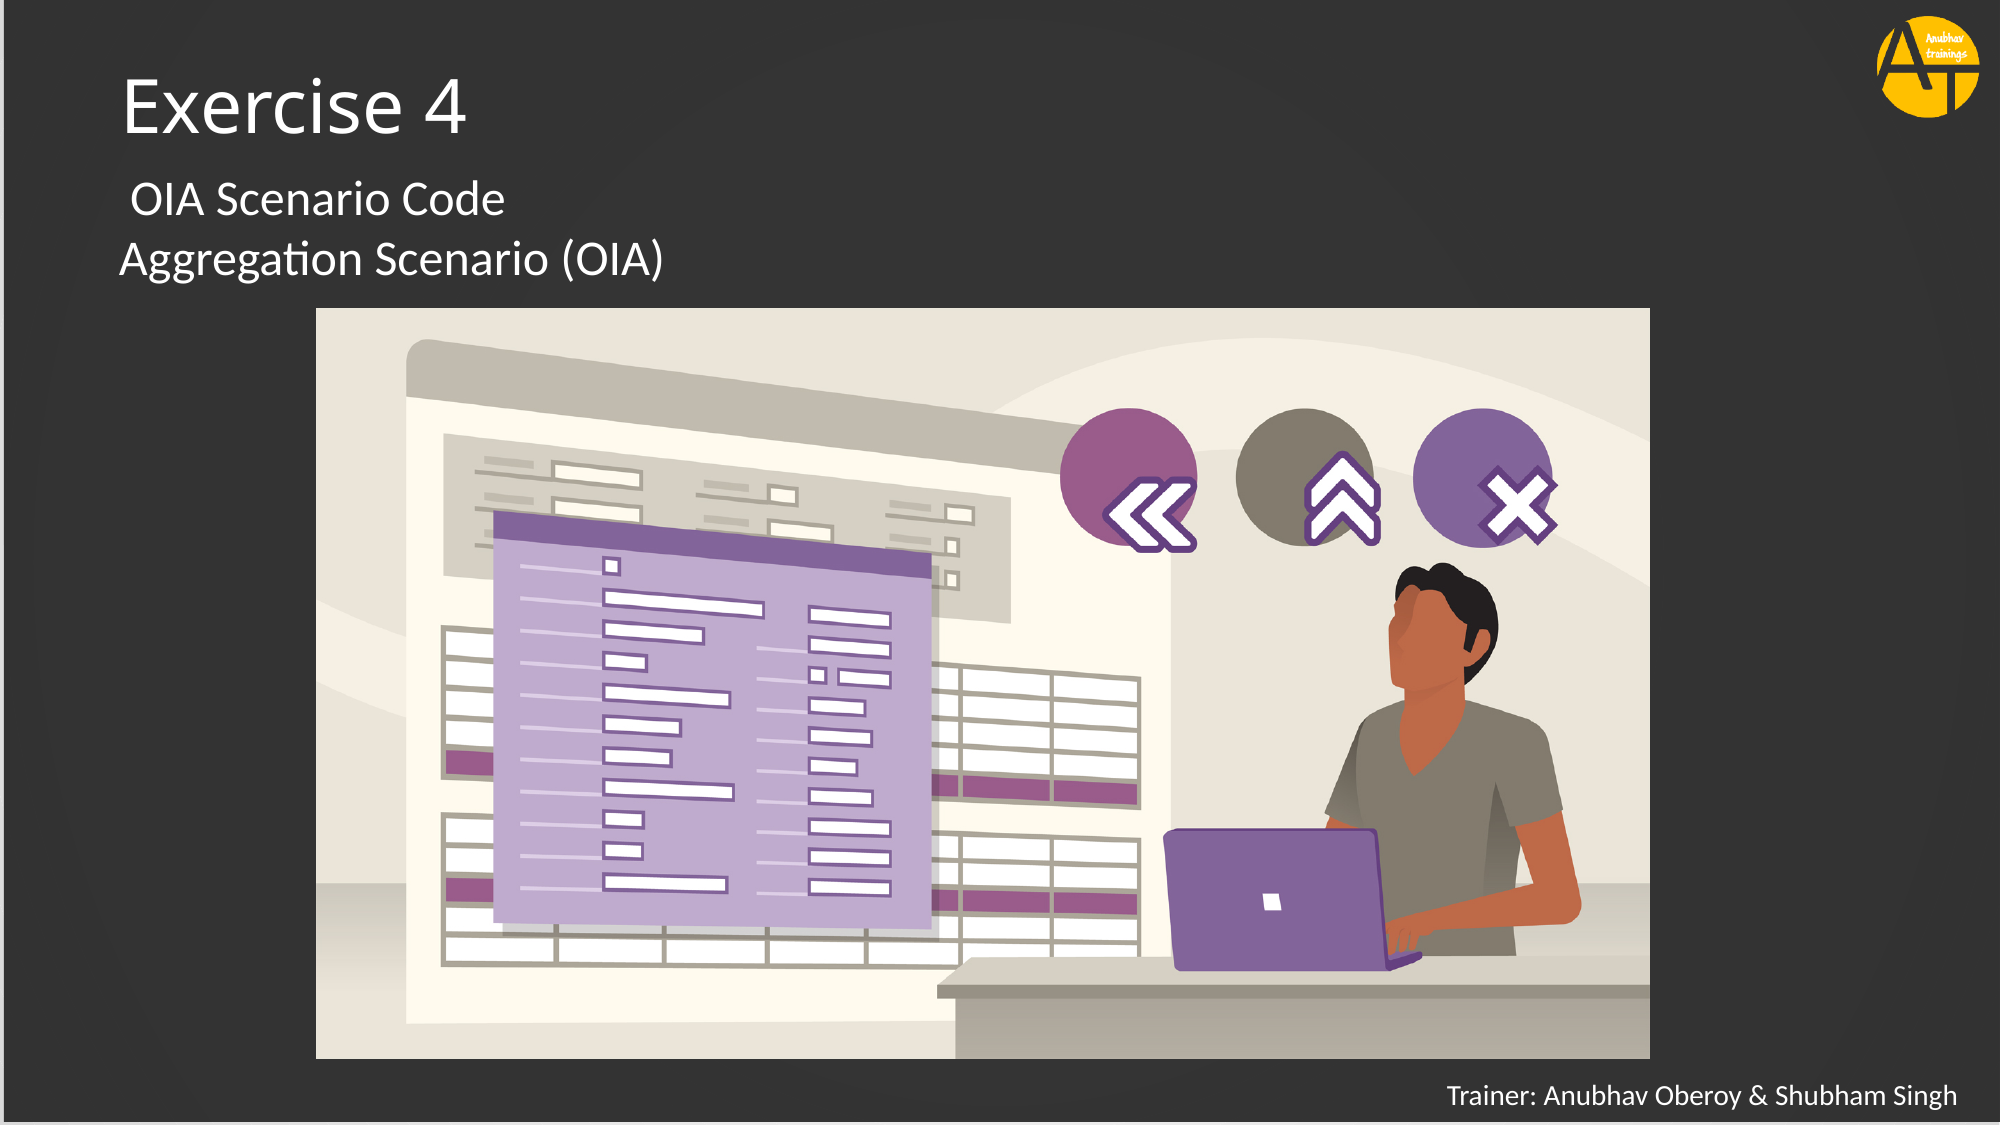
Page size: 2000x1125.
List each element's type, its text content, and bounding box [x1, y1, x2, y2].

picture [1866, 9, 1985, 126]
footer Trainer: Anubhav Oberoy & Shubham Singh [1413, 1070, 1992, 1118]
picture [316, 308, 1650, 1059]
text_box [2, 0, 2000, 1124]
title Exercise 4 [99, 45, 1900, 162]
text_box OIA Scenario Code Aggregation Scenario (OIA) [104, 157, 1626, 293]
